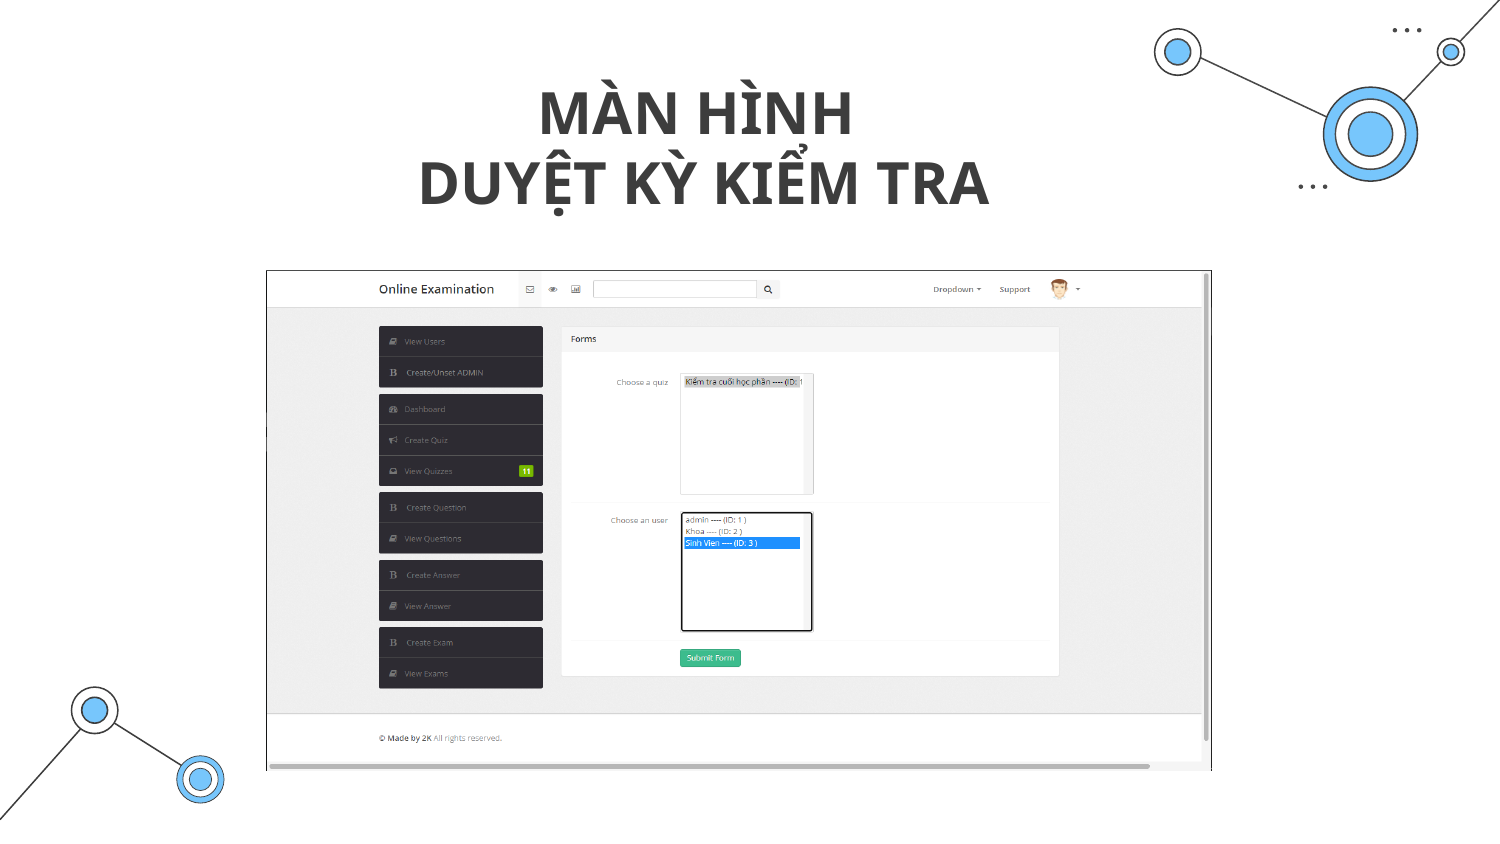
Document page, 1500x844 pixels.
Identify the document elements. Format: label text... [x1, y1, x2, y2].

text_box MÀN HÌNH DUYỆT KỲ KIỂM TRA [231, 60, 1177, 231]
picture [265, 270, 1212, 771]
